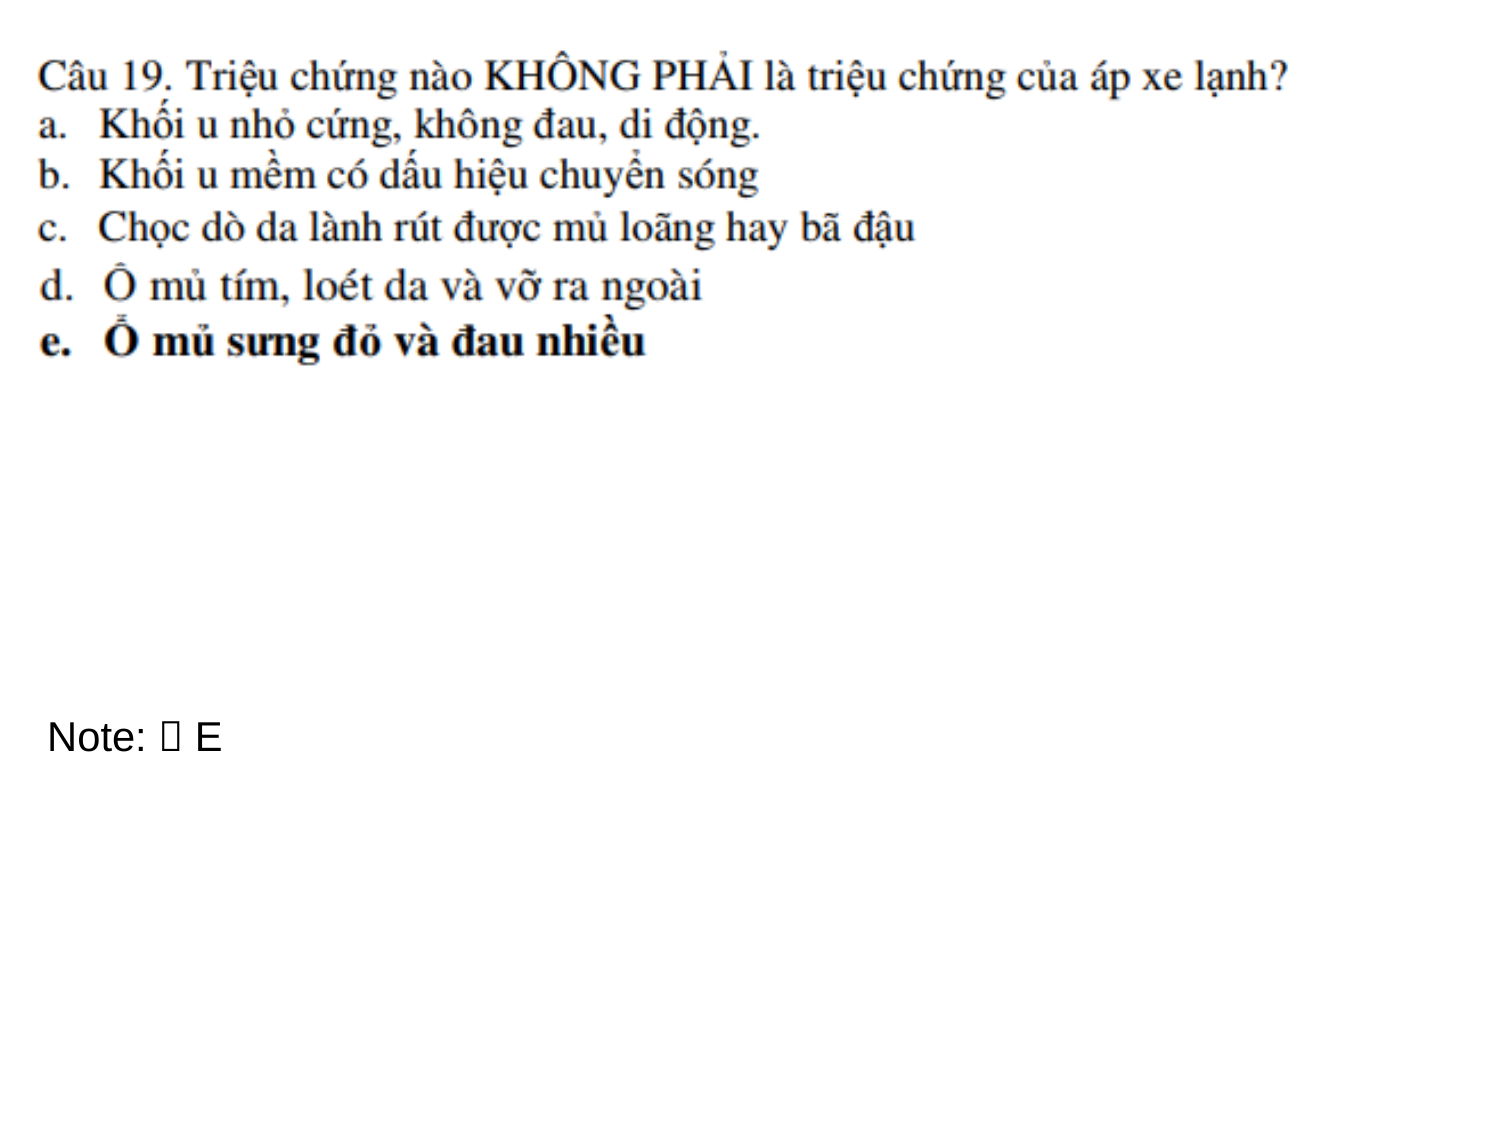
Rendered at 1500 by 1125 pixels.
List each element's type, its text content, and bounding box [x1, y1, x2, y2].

subtitle Note:  E [32, 708, 1500, 1094]
picture [0, 31, 1418, 402]
